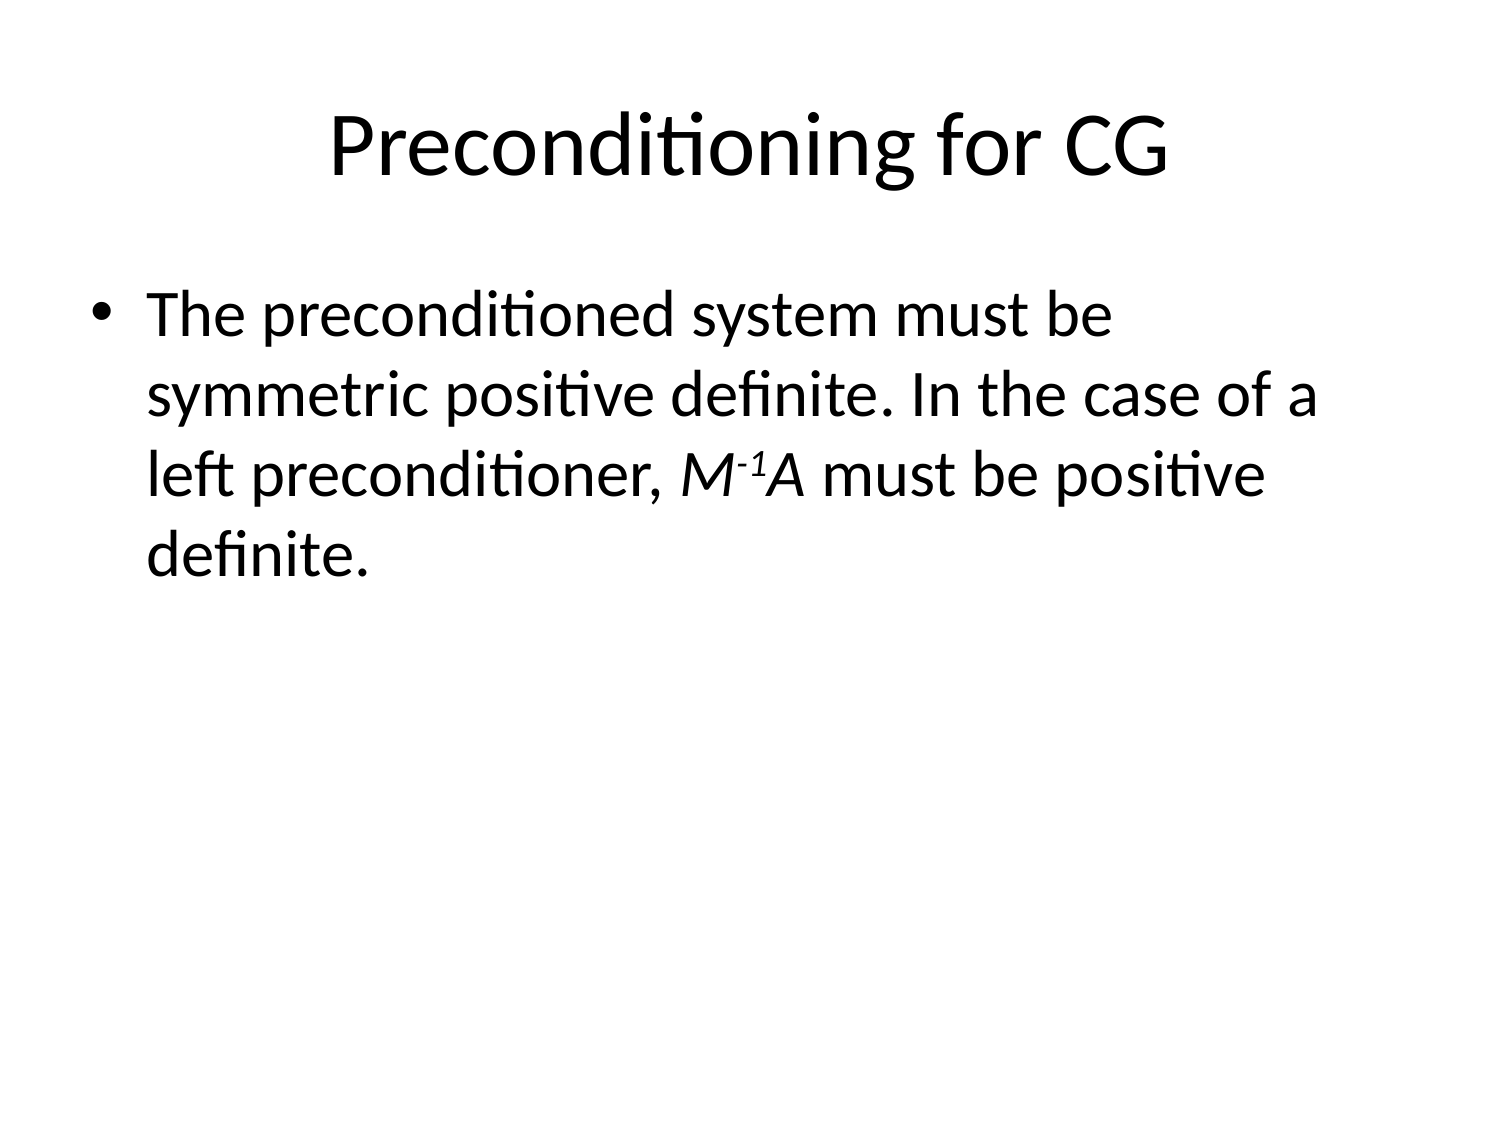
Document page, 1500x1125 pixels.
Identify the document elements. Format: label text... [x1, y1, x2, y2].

list The preconditioned system must be symmetric positive definite. In the case of a left preconditioner, M-1A must be positive definite. [75, 262, 1425, 1005]
title Preconditioning for CG [75, 45, 1425, 233]
